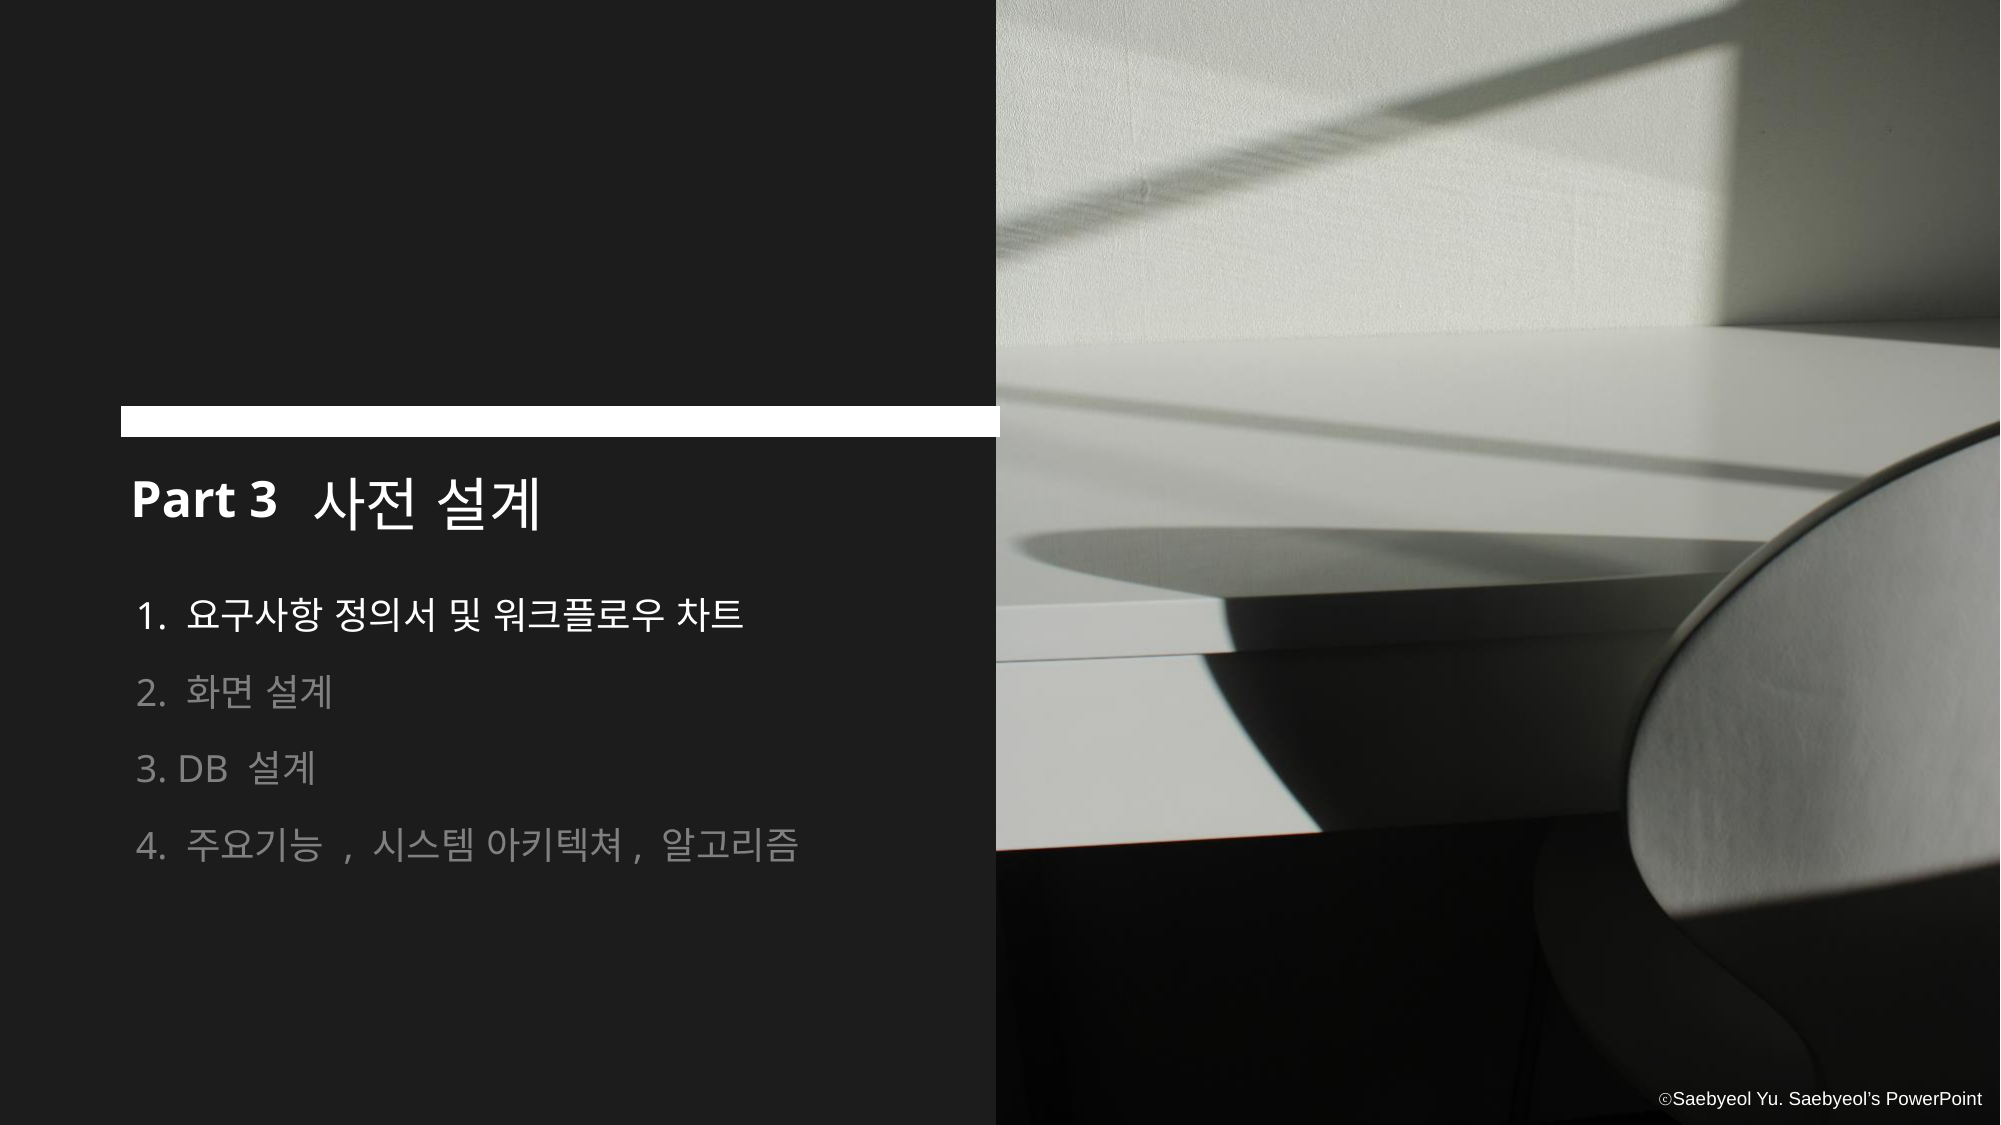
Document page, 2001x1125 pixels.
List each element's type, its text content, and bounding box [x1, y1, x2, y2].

text_box 4. 주요기능 , 시스템 아키텍쳐, 알고리즘 [121, 814, 914, 874]
text_box Part 3 [115, 460, 293, 535]
text_box 3. DB 설계 [121, 737, 914, 798]
picture [996, 0, 2000, 1125]
text_box 사전 설계 [297, 460, 558, 545]
text_box 2. 화면 설계 [121, 661, 914, 721]
text_box 1. 요구사항 정의서 및 워크플로우 차트 [121, 584, 914, 645]
